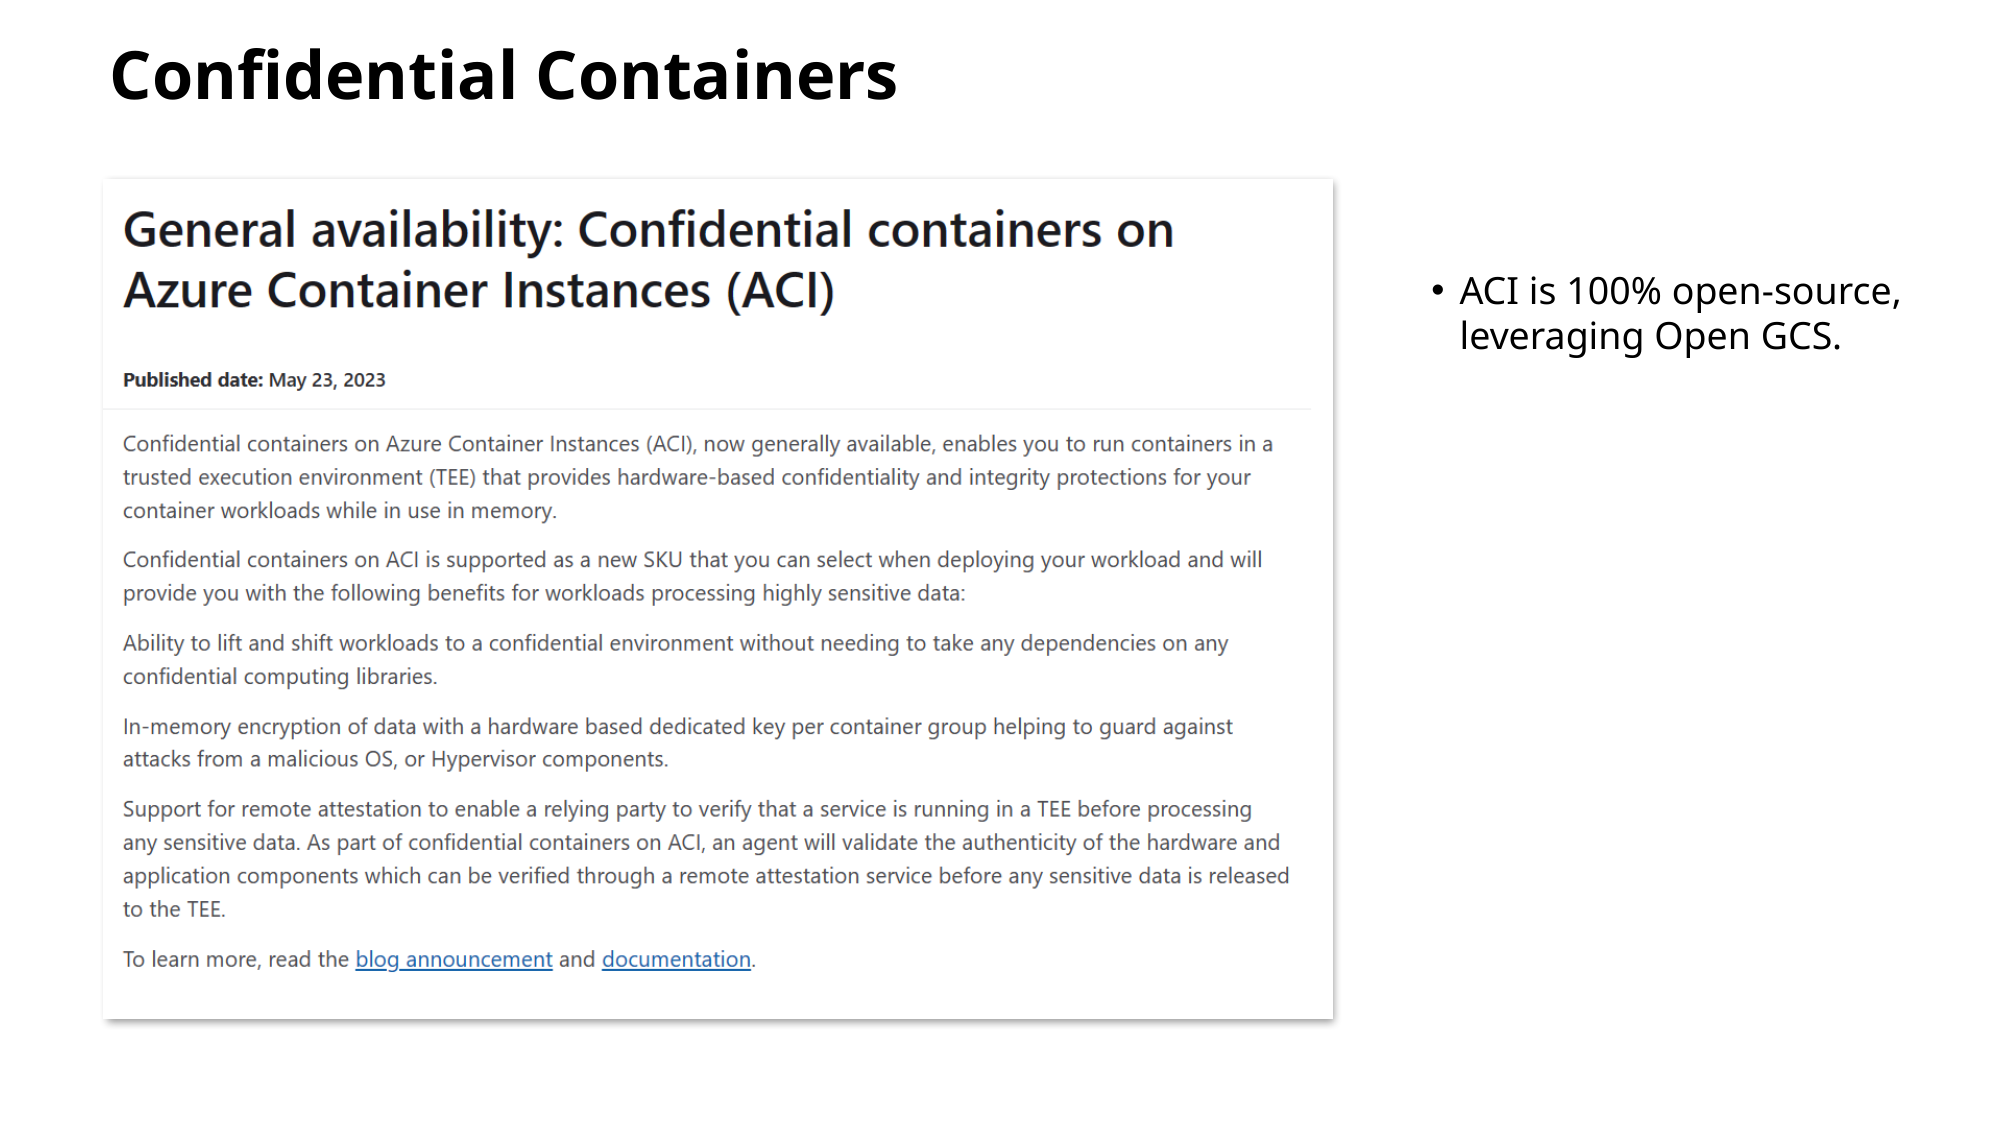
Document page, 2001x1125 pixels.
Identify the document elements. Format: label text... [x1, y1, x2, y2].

text_box ACI is 100% open-source, leveraging Open GCS. [1416, 259, 1934, 365]
text_box Confidential Containers [94, 25, 1817, 120]
picture [103, 179, 1333, 1019]
